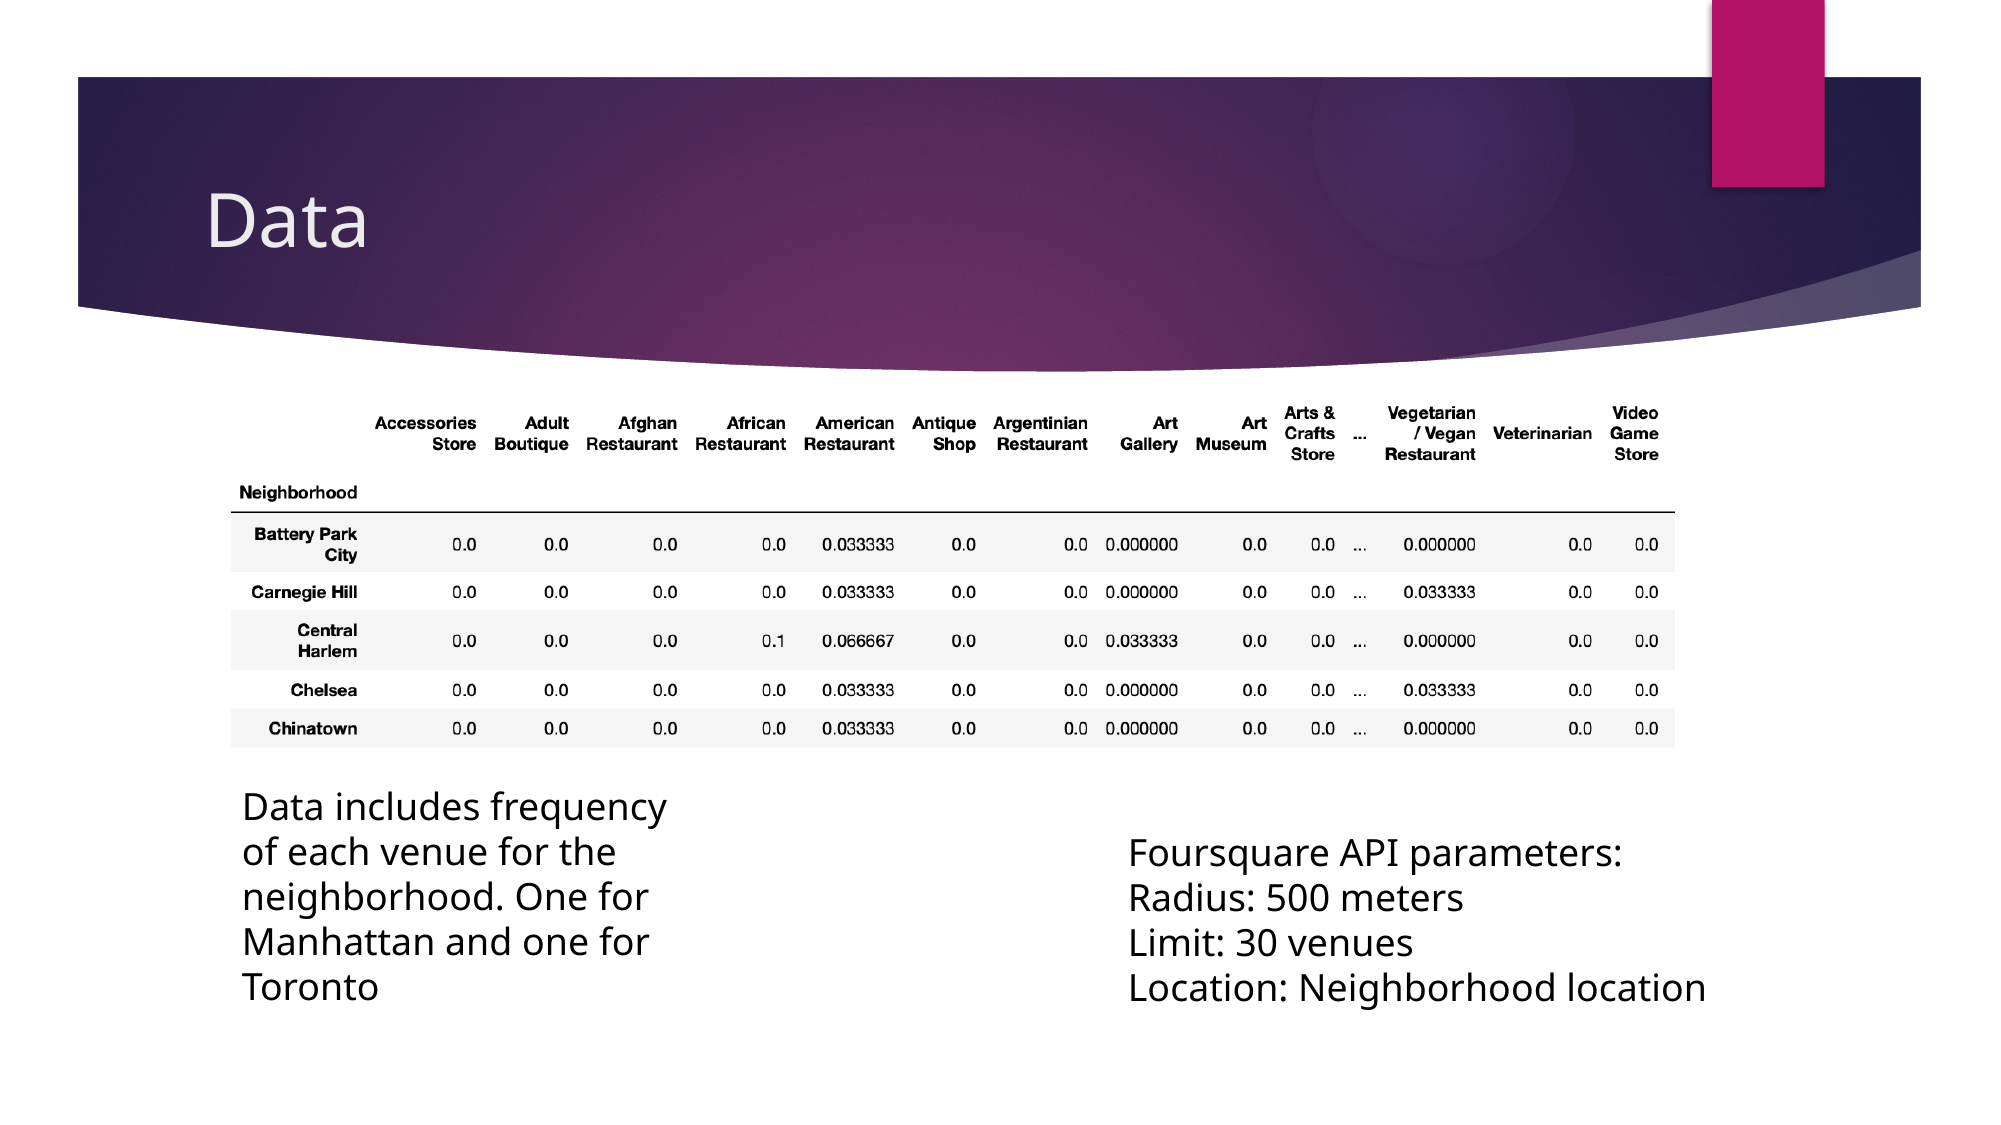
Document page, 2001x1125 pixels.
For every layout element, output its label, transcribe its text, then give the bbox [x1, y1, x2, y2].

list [226, 393, 1675, 754]
text_box Data includes frequency of each venue for the neighborhood. One for Manhattan and one for Toronto [227, 775, 701, 1016]
title Data [189, 159, 1627, 276]
text_box Foursquare API parameters: Radius: 500 meters Limit: 30 venues Location: Neighborhood location [1113, 821, 1757, 1016]
